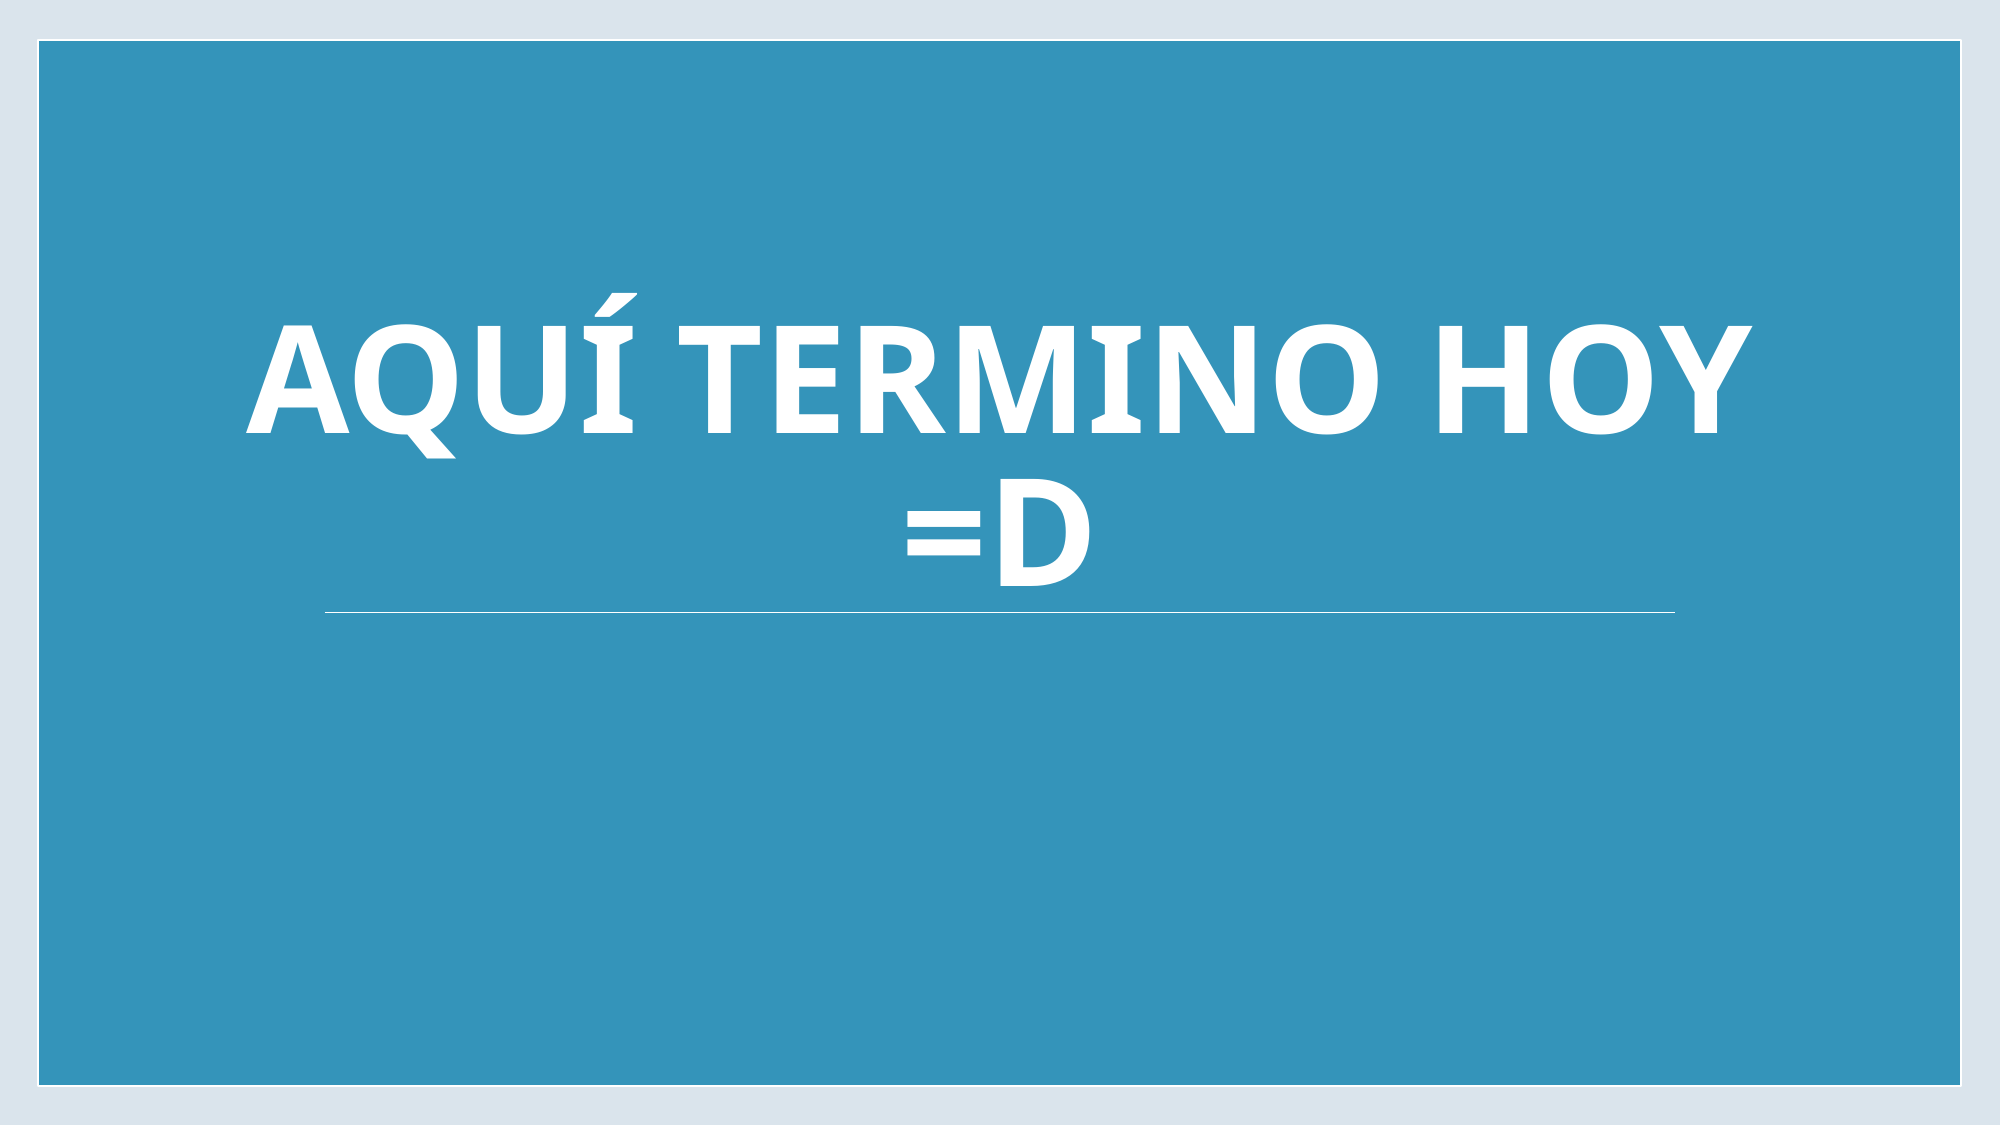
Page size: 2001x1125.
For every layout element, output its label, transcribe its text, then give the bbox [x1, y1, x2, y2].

title Aquí termino hoy =D [182, 144, 1818, 625]
